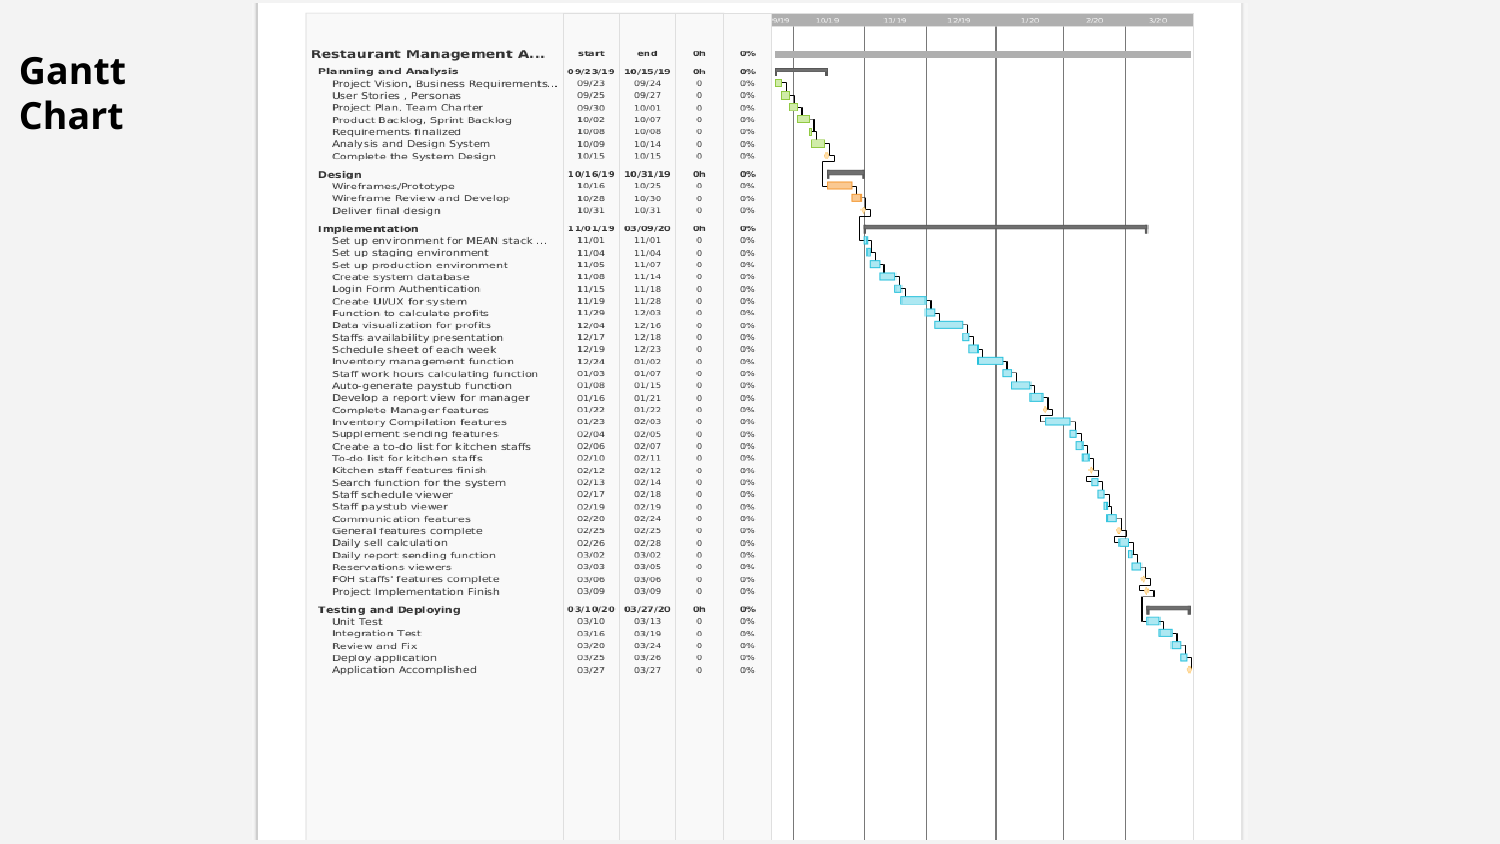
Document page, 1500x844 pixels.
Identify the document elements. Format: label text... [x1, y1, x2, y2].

text_box Gantt Chart [3, 32, 246, 82]
picture [251, 3, 1249, 841]
